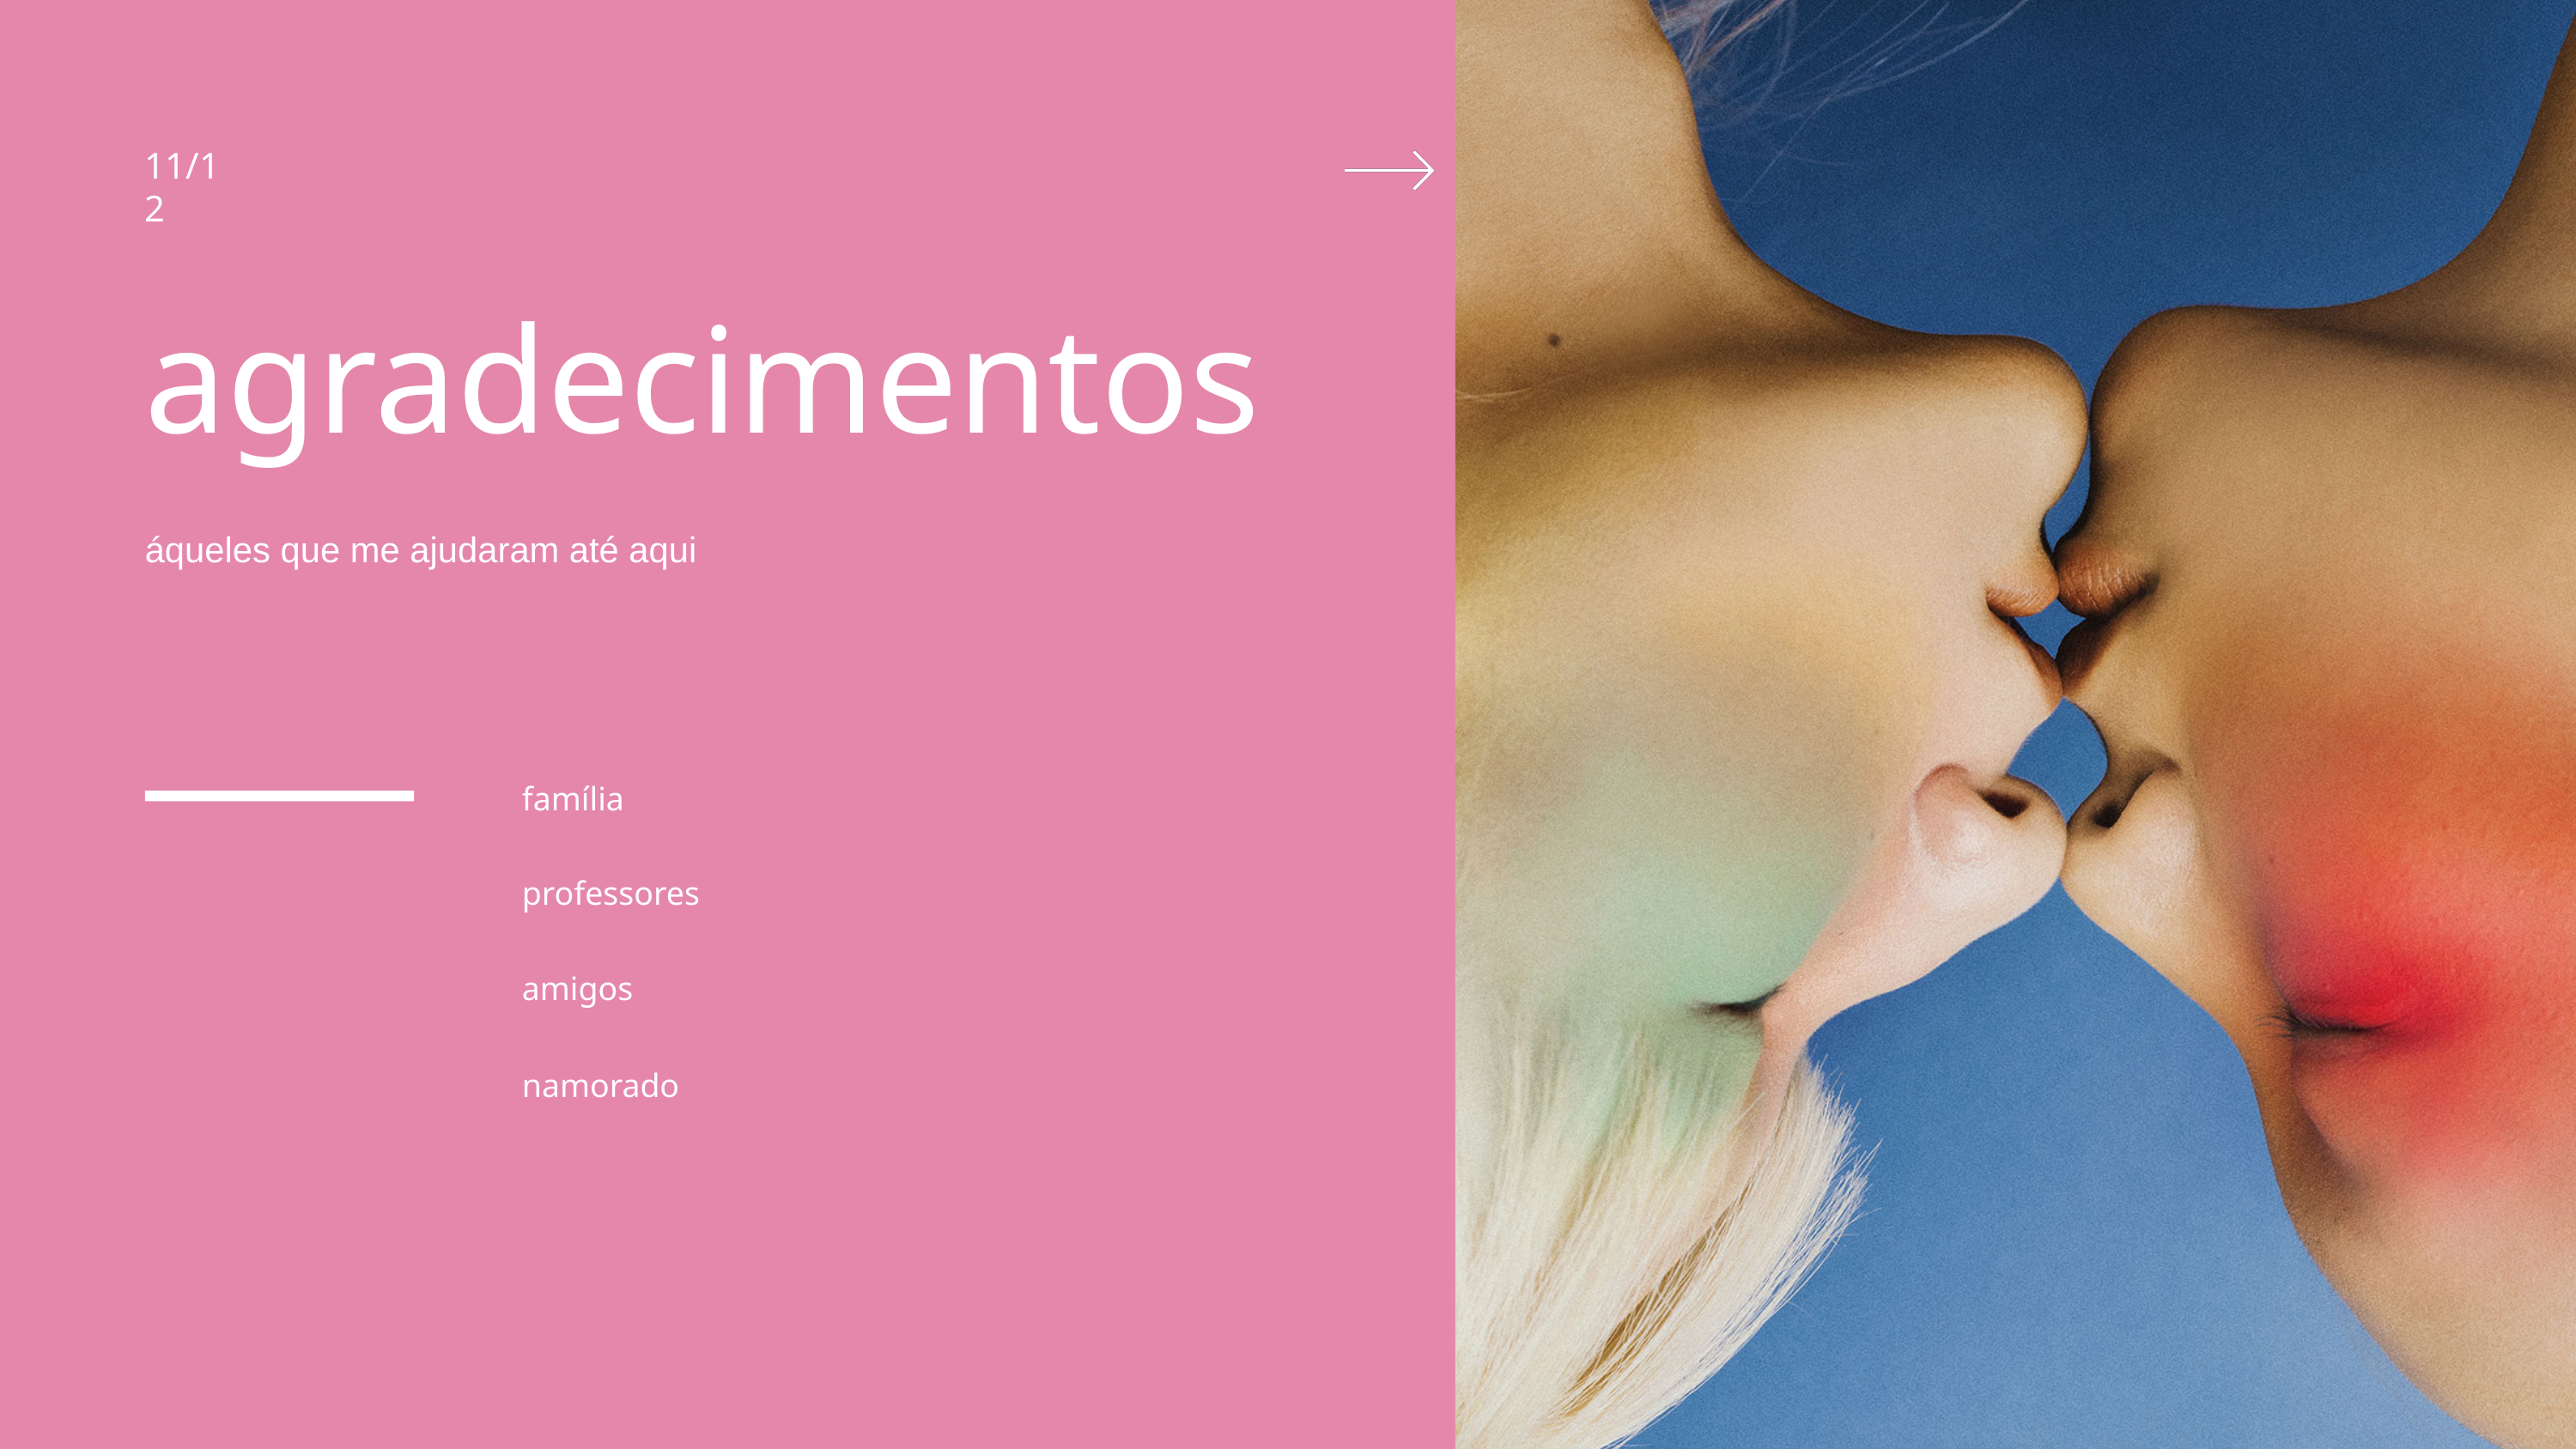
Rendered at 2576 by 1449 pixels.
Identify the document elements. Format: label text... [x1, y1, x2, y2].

text_box 11/12 [144, 143, 229, 230]
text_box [521, 776, 1089, 1102]
text_box [144, 791, 415, 802]
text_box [1455, 0, 2576, 1449]
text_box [144, 301, 1306, 567]
picture [1344, 150, 1435, 191]
